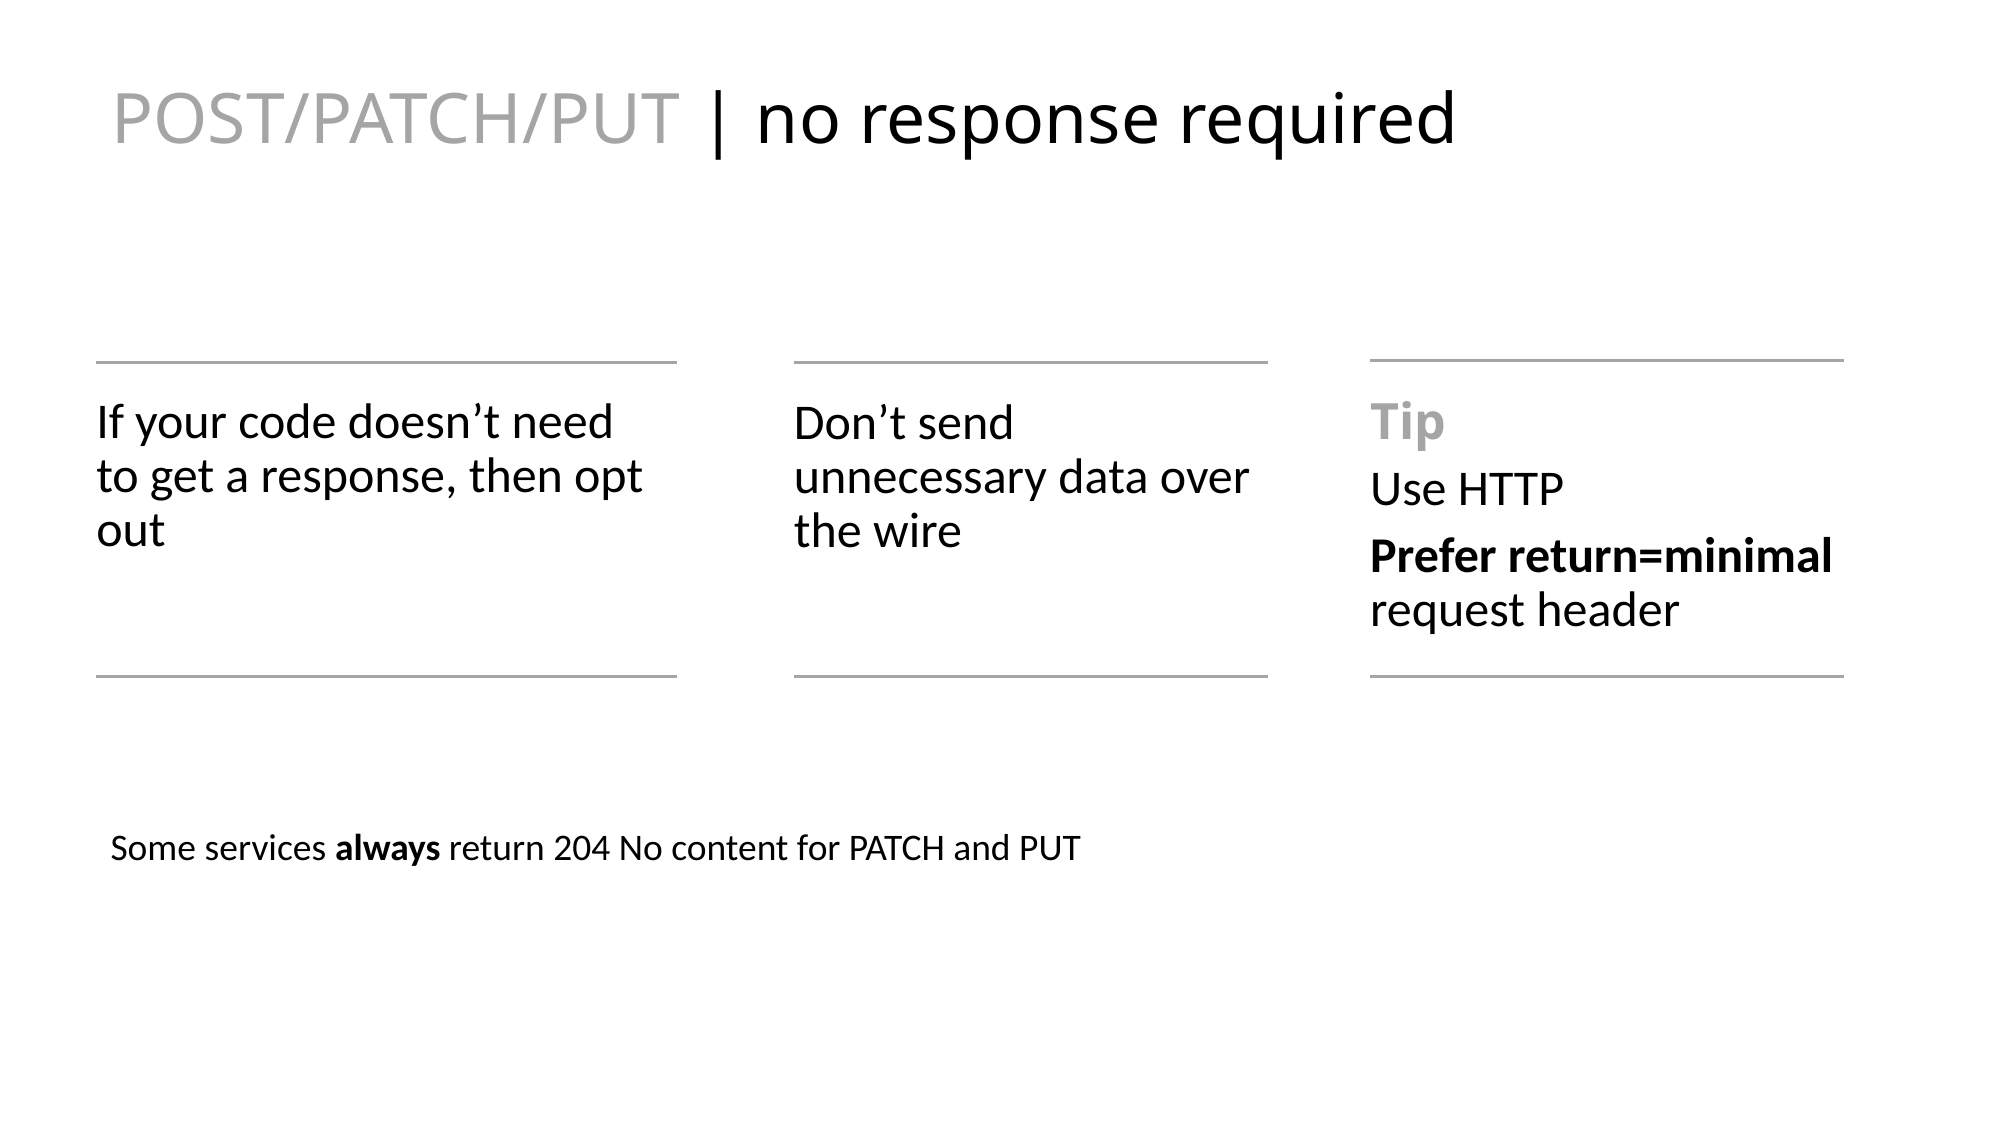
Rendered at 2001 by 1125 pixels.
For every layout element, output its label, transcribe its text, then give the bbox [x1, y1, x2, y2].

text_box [1370, 360, 1947, 677]
title POST/PATCH/PUT | no response required [96, 75, 1904, 166]
text_box Some services always return 204 No content for PATCH and PUT [95, 815, 1219, 876]
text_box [793, 362, 1284, 677]
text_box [96, 362, 677, 677]
